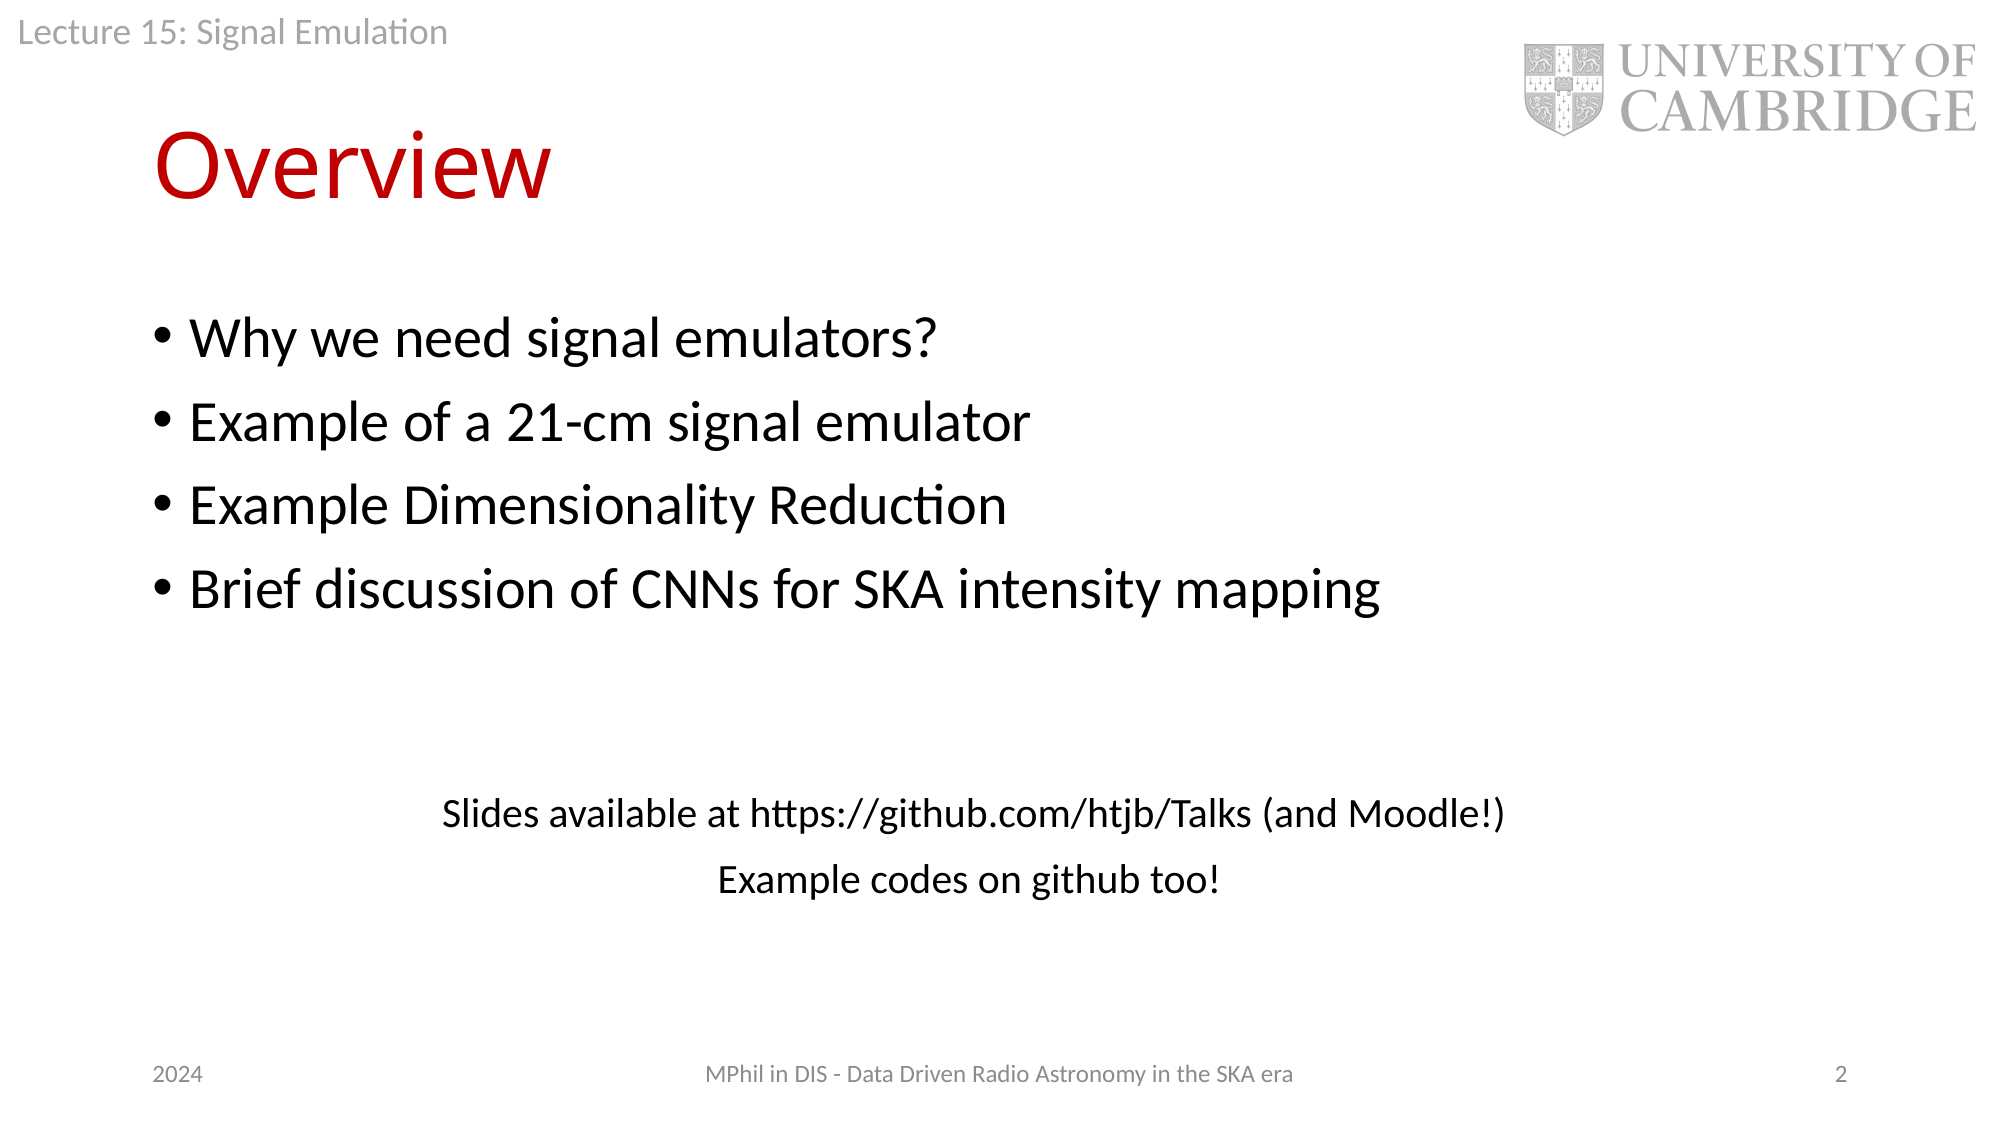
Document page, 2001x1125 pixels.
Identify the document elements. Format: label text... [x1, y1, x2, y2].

text_box Slides available at https://github.com/htjb/Talks (and Moodle!) Example codes on github too! [111, 664, 1837, 1030]
slide_number 2 [1412, 1042, 1863, 1103]
title Overview [137, 59, 1863, 278]
footer MPhil in DIS - Data Driven Radio Astronomy in the SKA era [662, 1042, 1338, 1103]
list Why we need signal emulators? Example of a 21-cm signal emulator Example Dimensionality Reduction Brief discussion of CNNs for SKA intensity mapping [137, 299, 1863, 665]
slide_number 2024 [137, 1042, 588, 1103]
